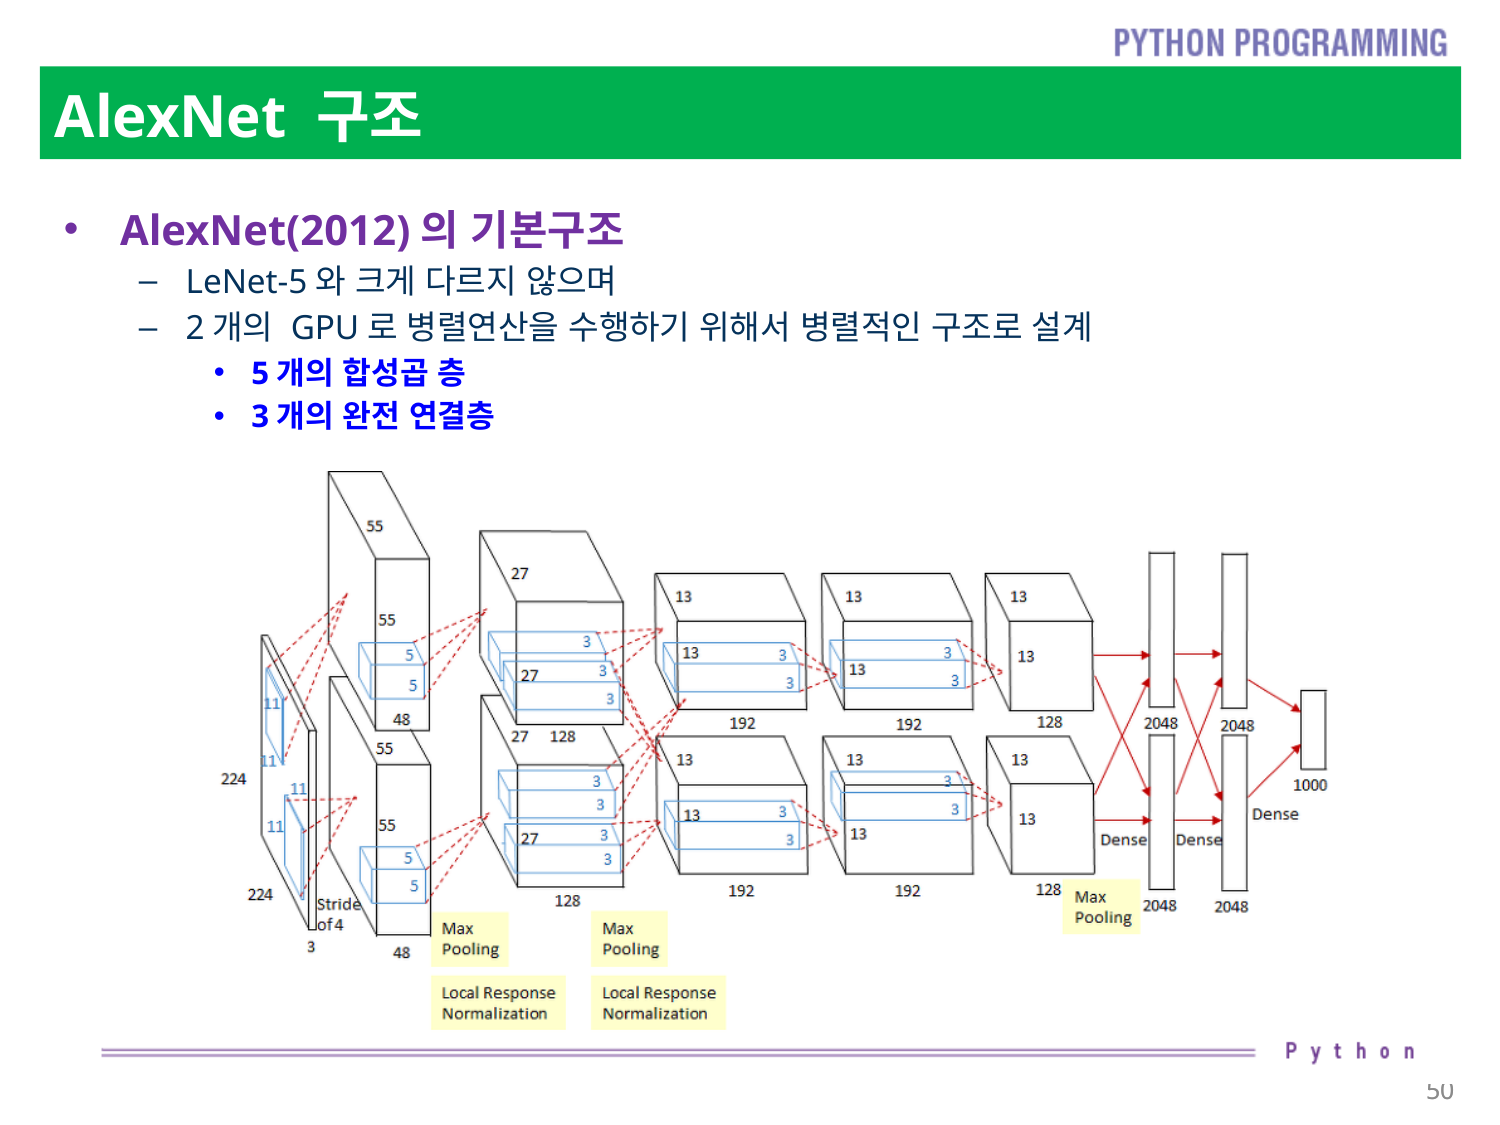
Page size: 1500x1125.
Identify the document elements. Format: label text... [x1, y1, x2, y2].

picture [18, 1020, 1483, 1084]
slide_number 50 [1119, 1071, 1470, 1112]
list AlexNet(2012)의 기본구조 LeNet-5와 크게 다르지 않으며 2개의 GPU로 병렬연산을 수행하기 위해서 병렬적인 구조로 설계 5개의 합성곱 층 3개의 완전 연결층 [48, 195, 1461, 1041]
picture [209, 470, 1342, 1035]
title AlexNet 구조 [39, 76, 1444, 152]
picture [1106, 13, 1462, 66]
